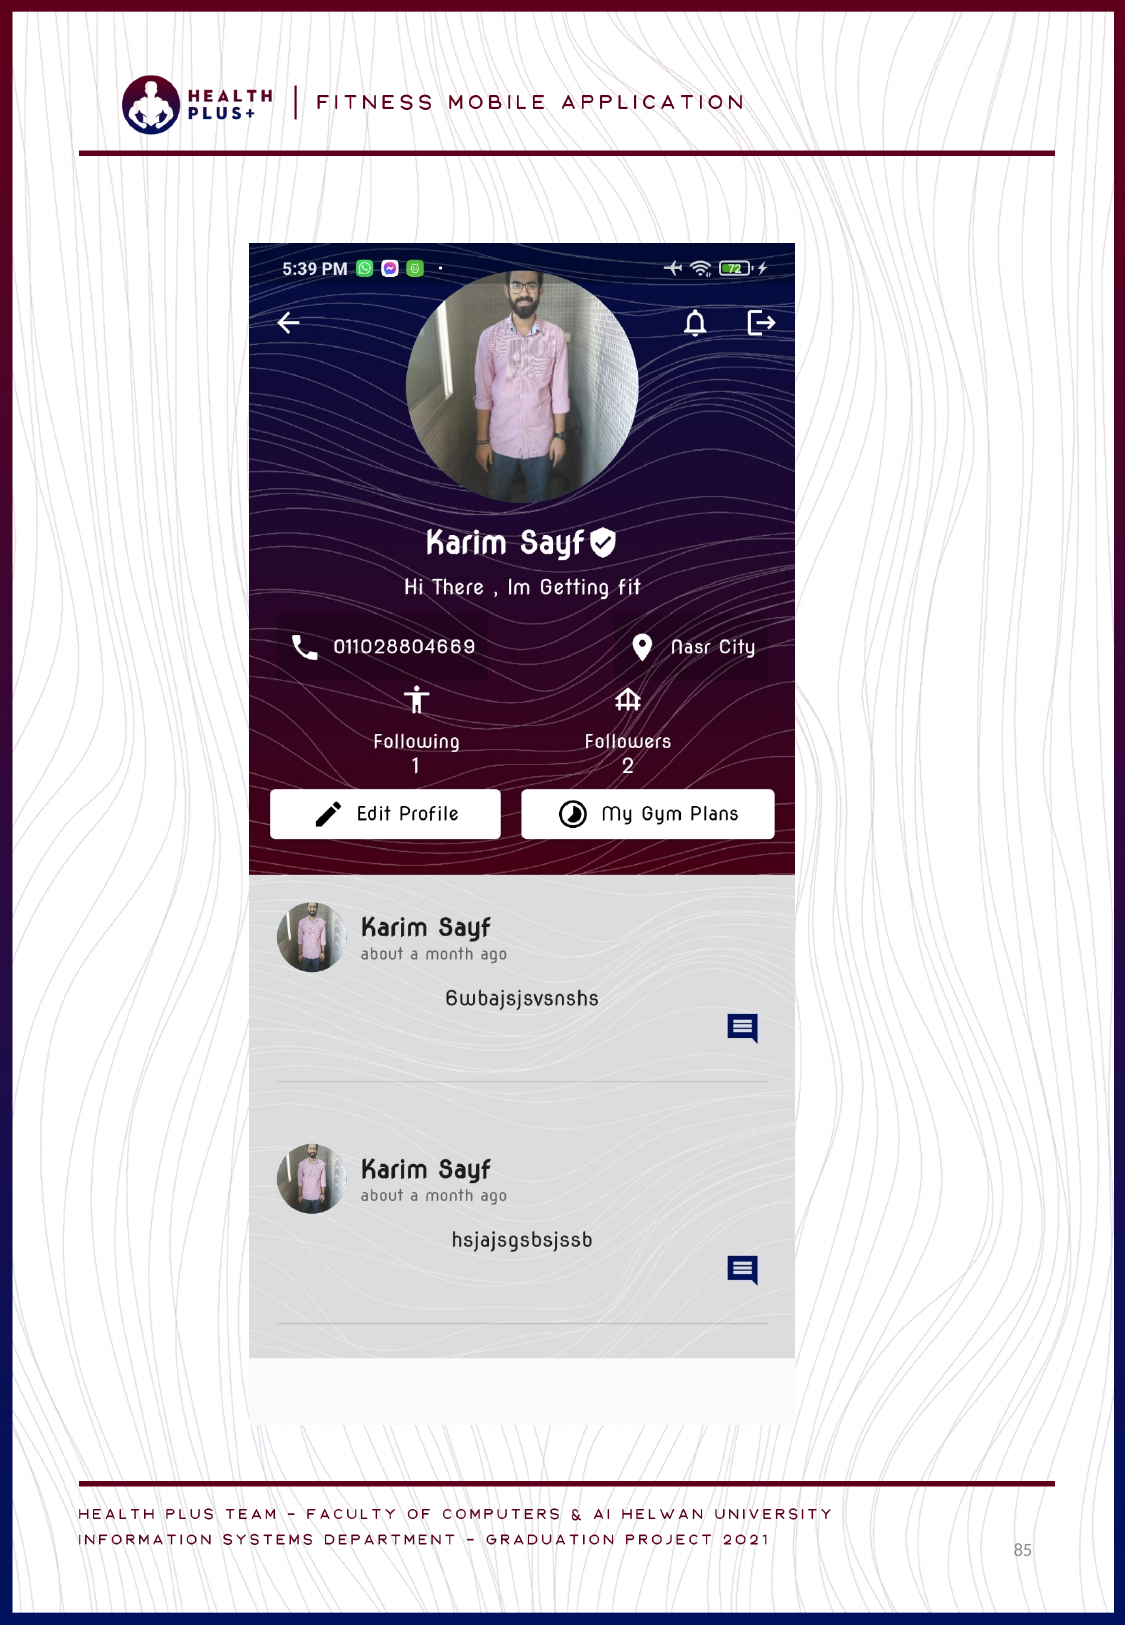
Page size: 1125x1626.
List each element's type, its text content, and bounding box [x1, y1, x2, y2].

picture [0, 0, 1125, 1625]
slide_number 85 [794, 1506, 1048, 1593]
